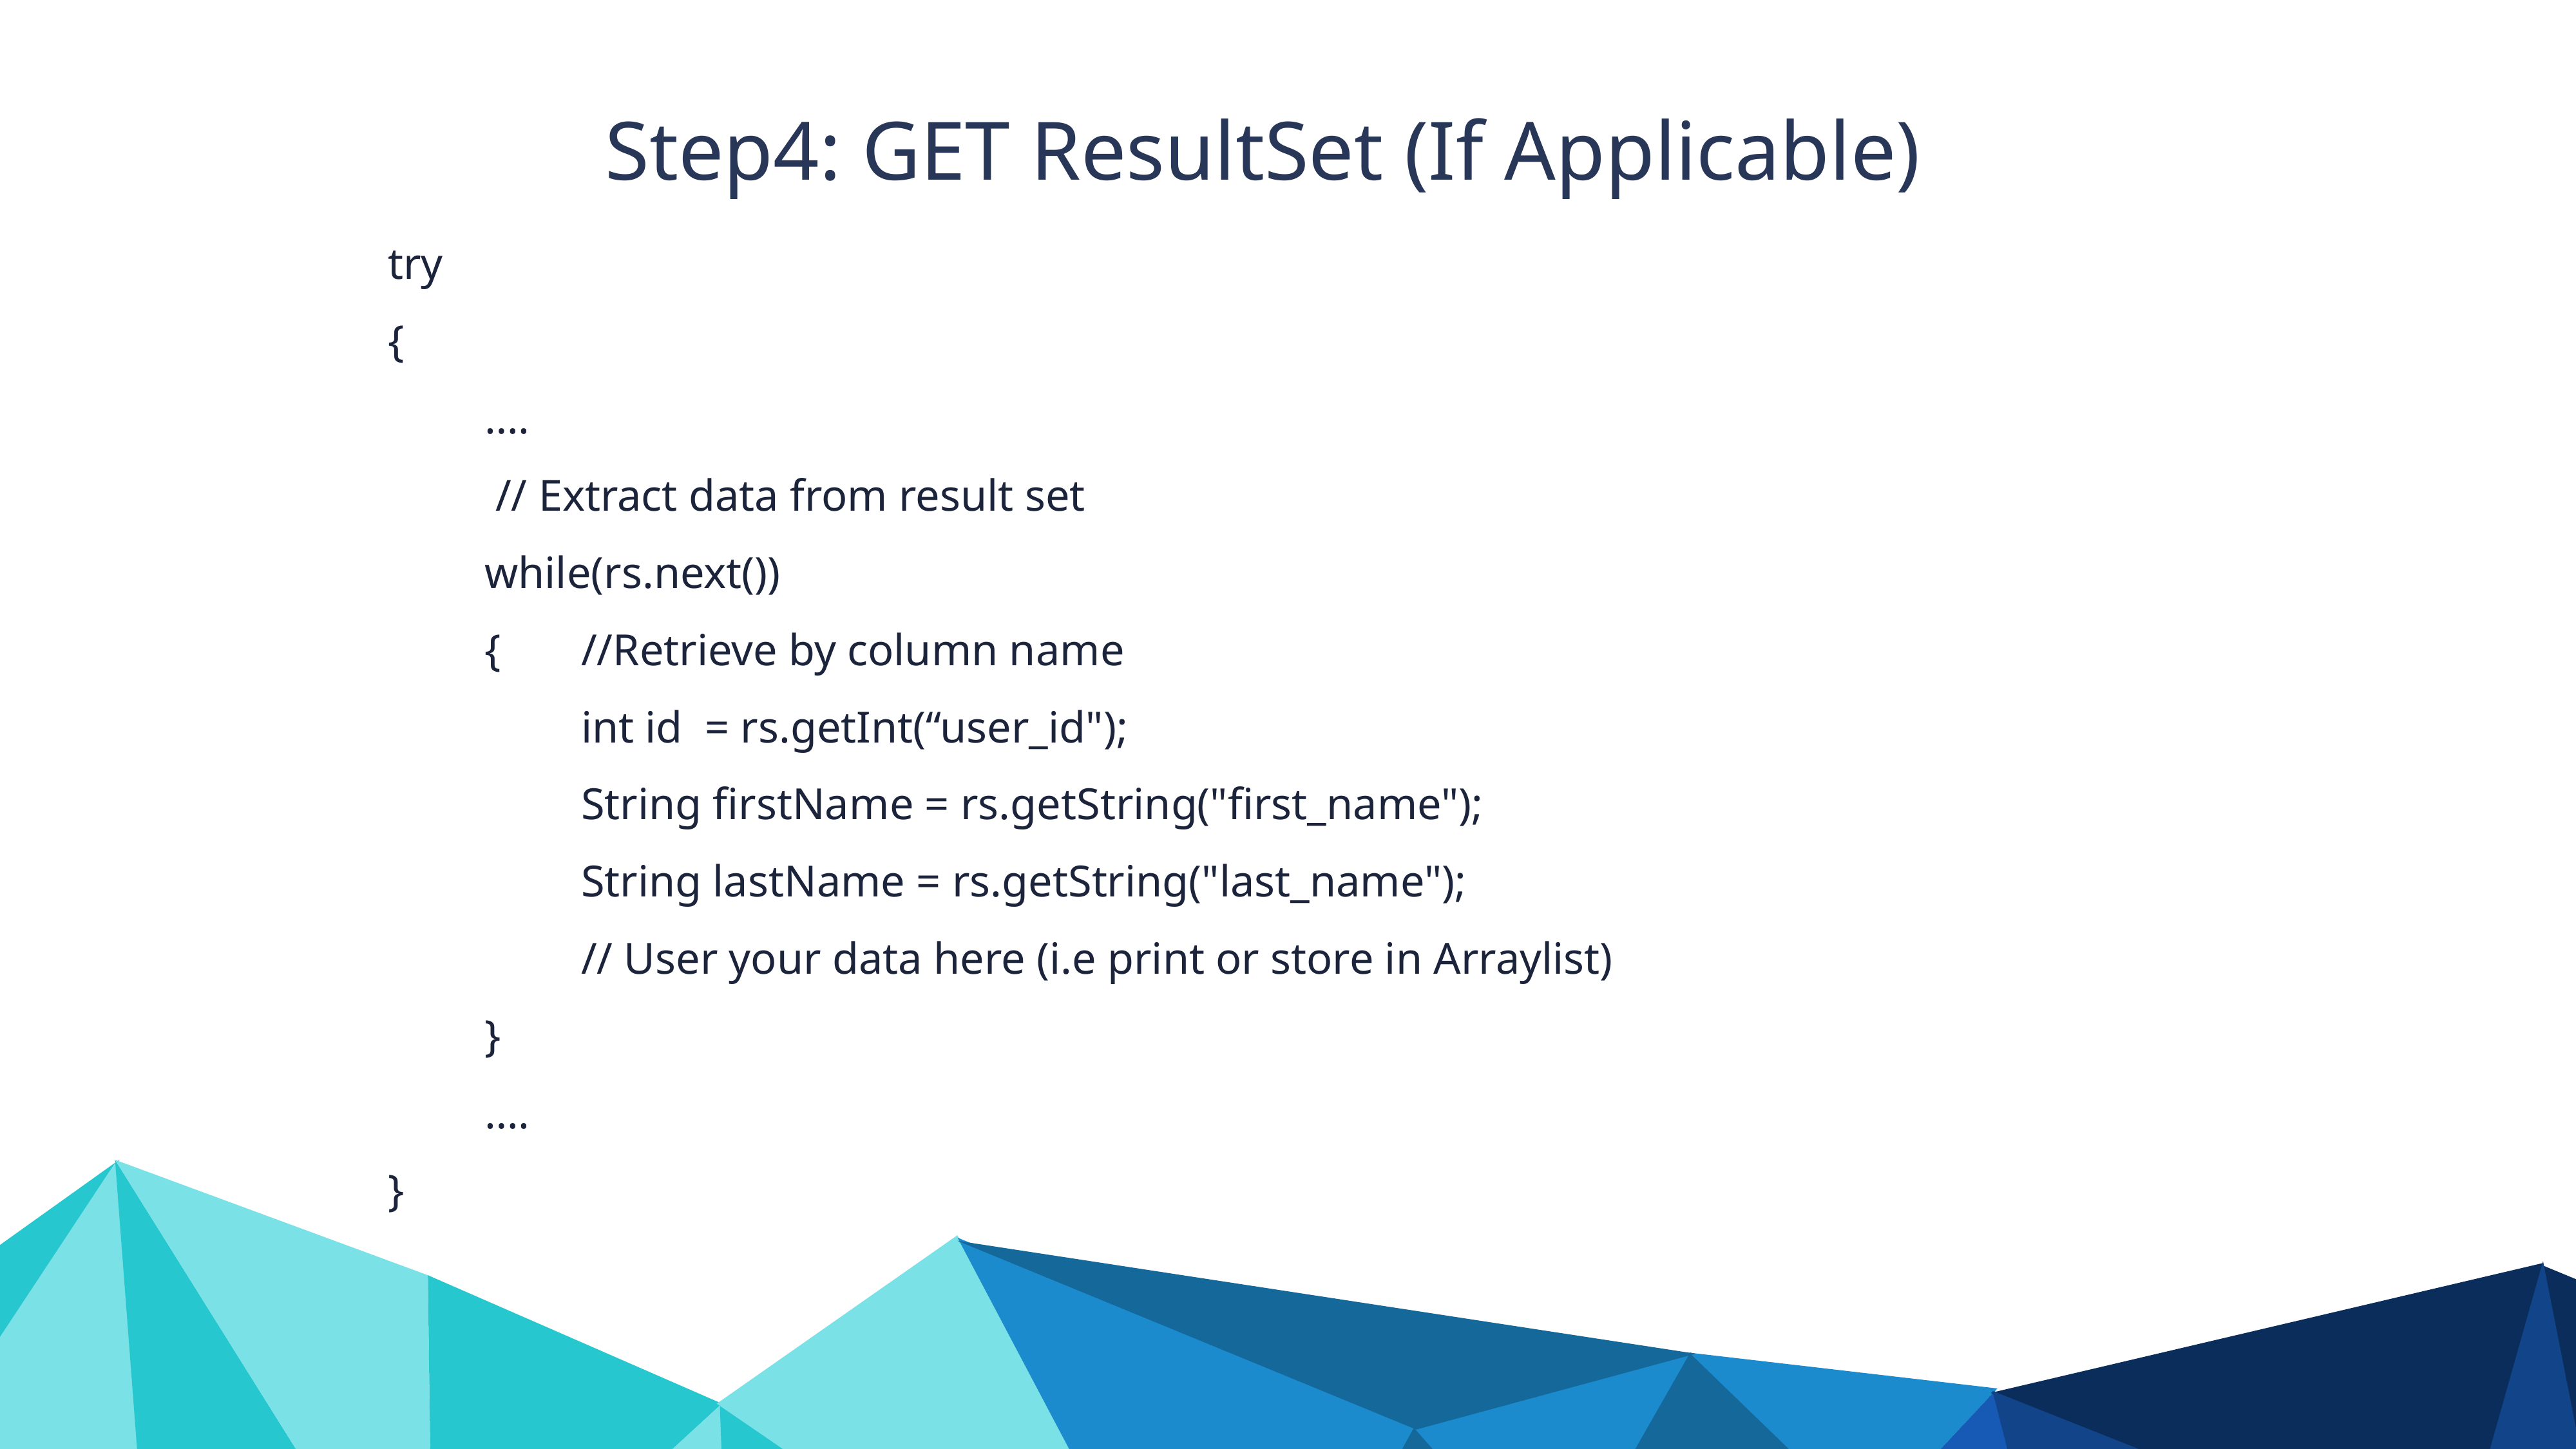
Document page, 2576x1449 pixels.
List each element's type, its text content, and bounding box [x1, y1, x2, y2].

text_box try { …. // Extract data from result set while(rs.next()) { //Retrieve by column name int id = rs.getInt(“user_id"); String firstName = rs.getString("first_name"); String lastName = rs.getString("last_name"); // User your data here (i.e print or store in Arraylist) } …. } [378, 205, 2496, 1220]
text_box Step4: GET ResultSet (If Applicable) [117, 46, 2409, 202]
